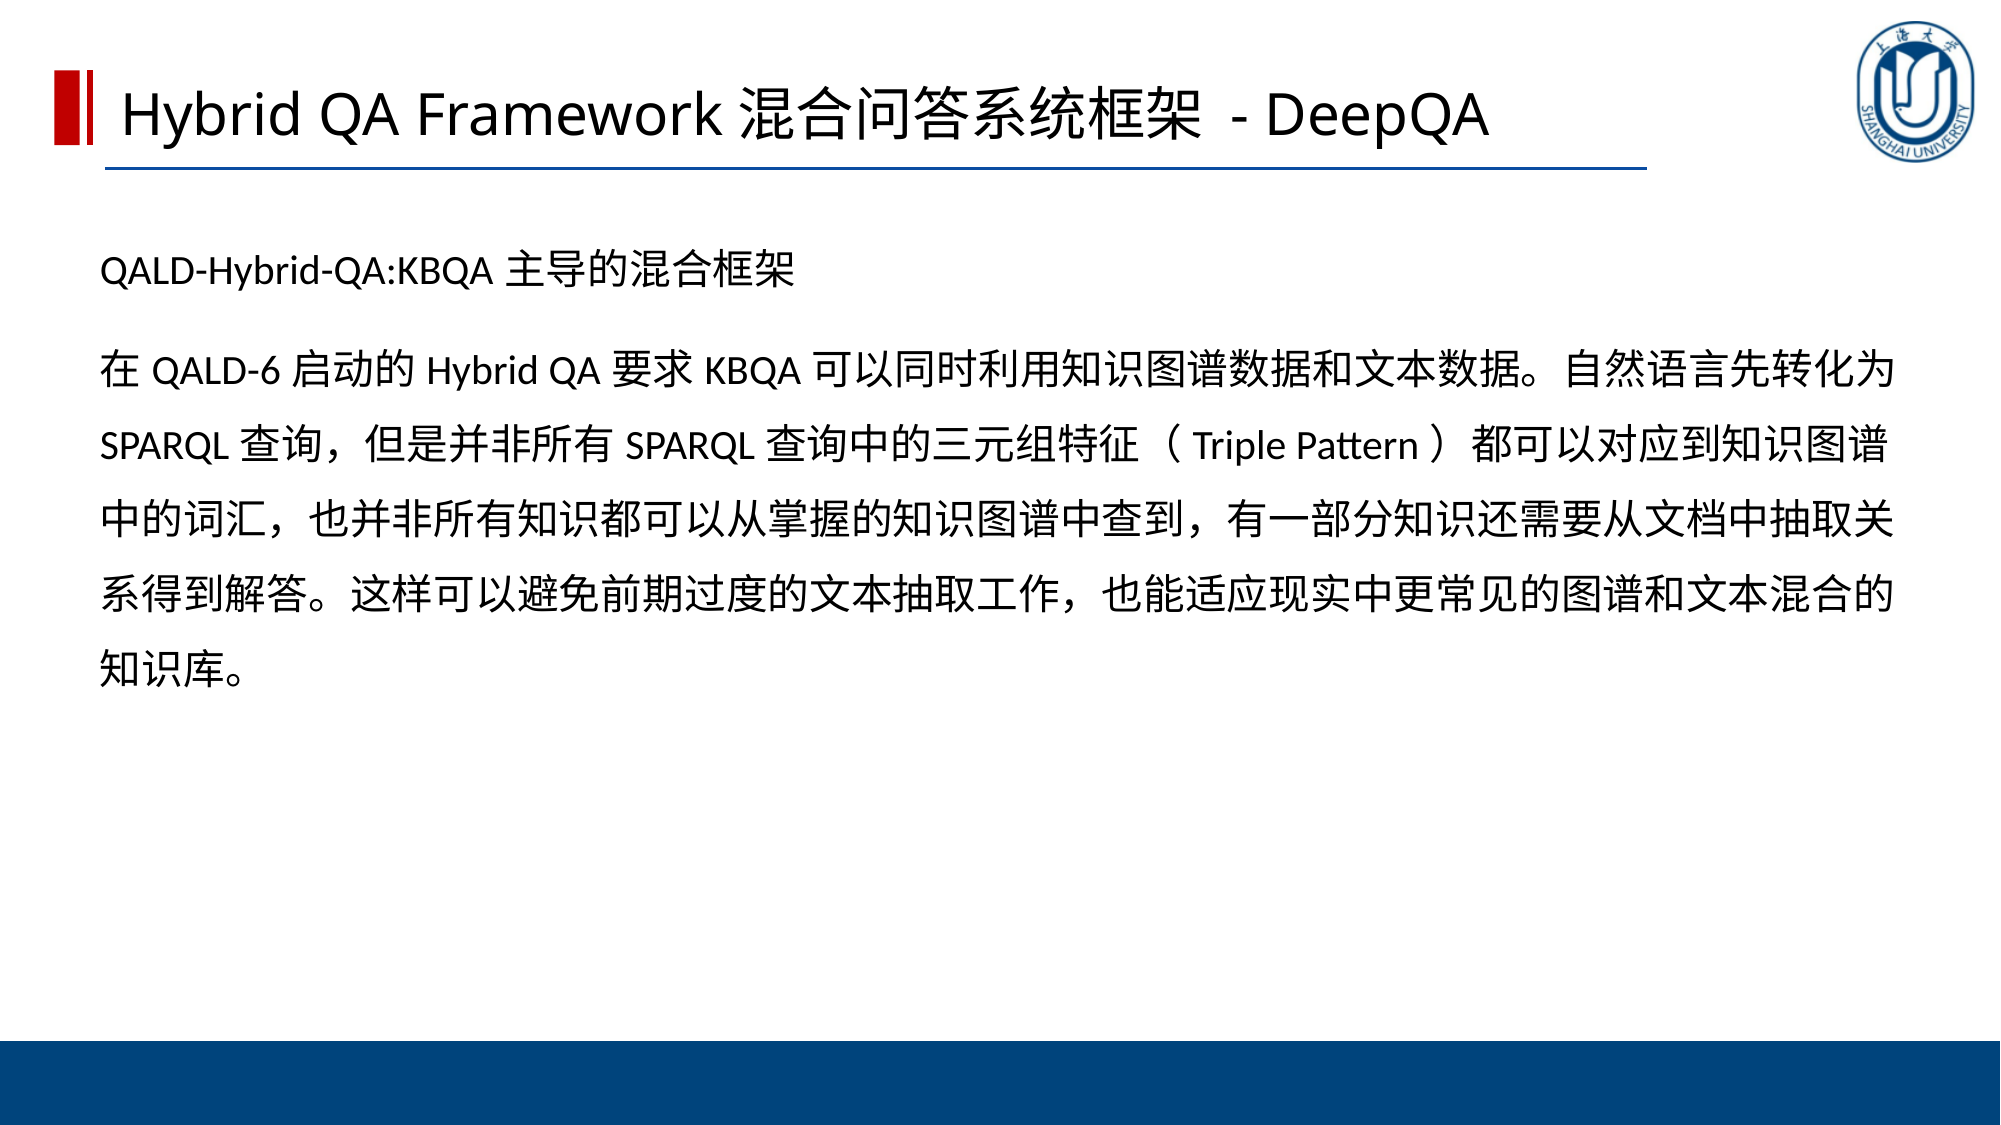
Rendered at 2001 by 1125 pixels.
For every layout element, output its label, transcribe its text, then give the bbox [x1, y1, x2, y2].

text_box Hybrid QA Framework混合问答系统框架 - DeepQA [105, 69, 1653, 155]
text_box QALD-Hybrid-QA:KBQA主导的混合框架 在QALD-6启动的Hybrid QA要求KBQA可以同时利用知识图谱数据和文本数据。自然语言先转化为SPARQL查询，但是并非所有SPARQL查询中的三元组特征（Triple Pattern）都可以对应到知识图谱中的词汇，也并非所有知识都可以从掌握的知识图谱中查到，有一部分知识还需要从文档中抽取关系得到解答。这样可以避免前期过度的文本抽取工作，也能适应现实中更常见的图谱和文本混合的知识库。 [85, 210, 1918, 701]
picture [1855, 21, 1978, 163]
